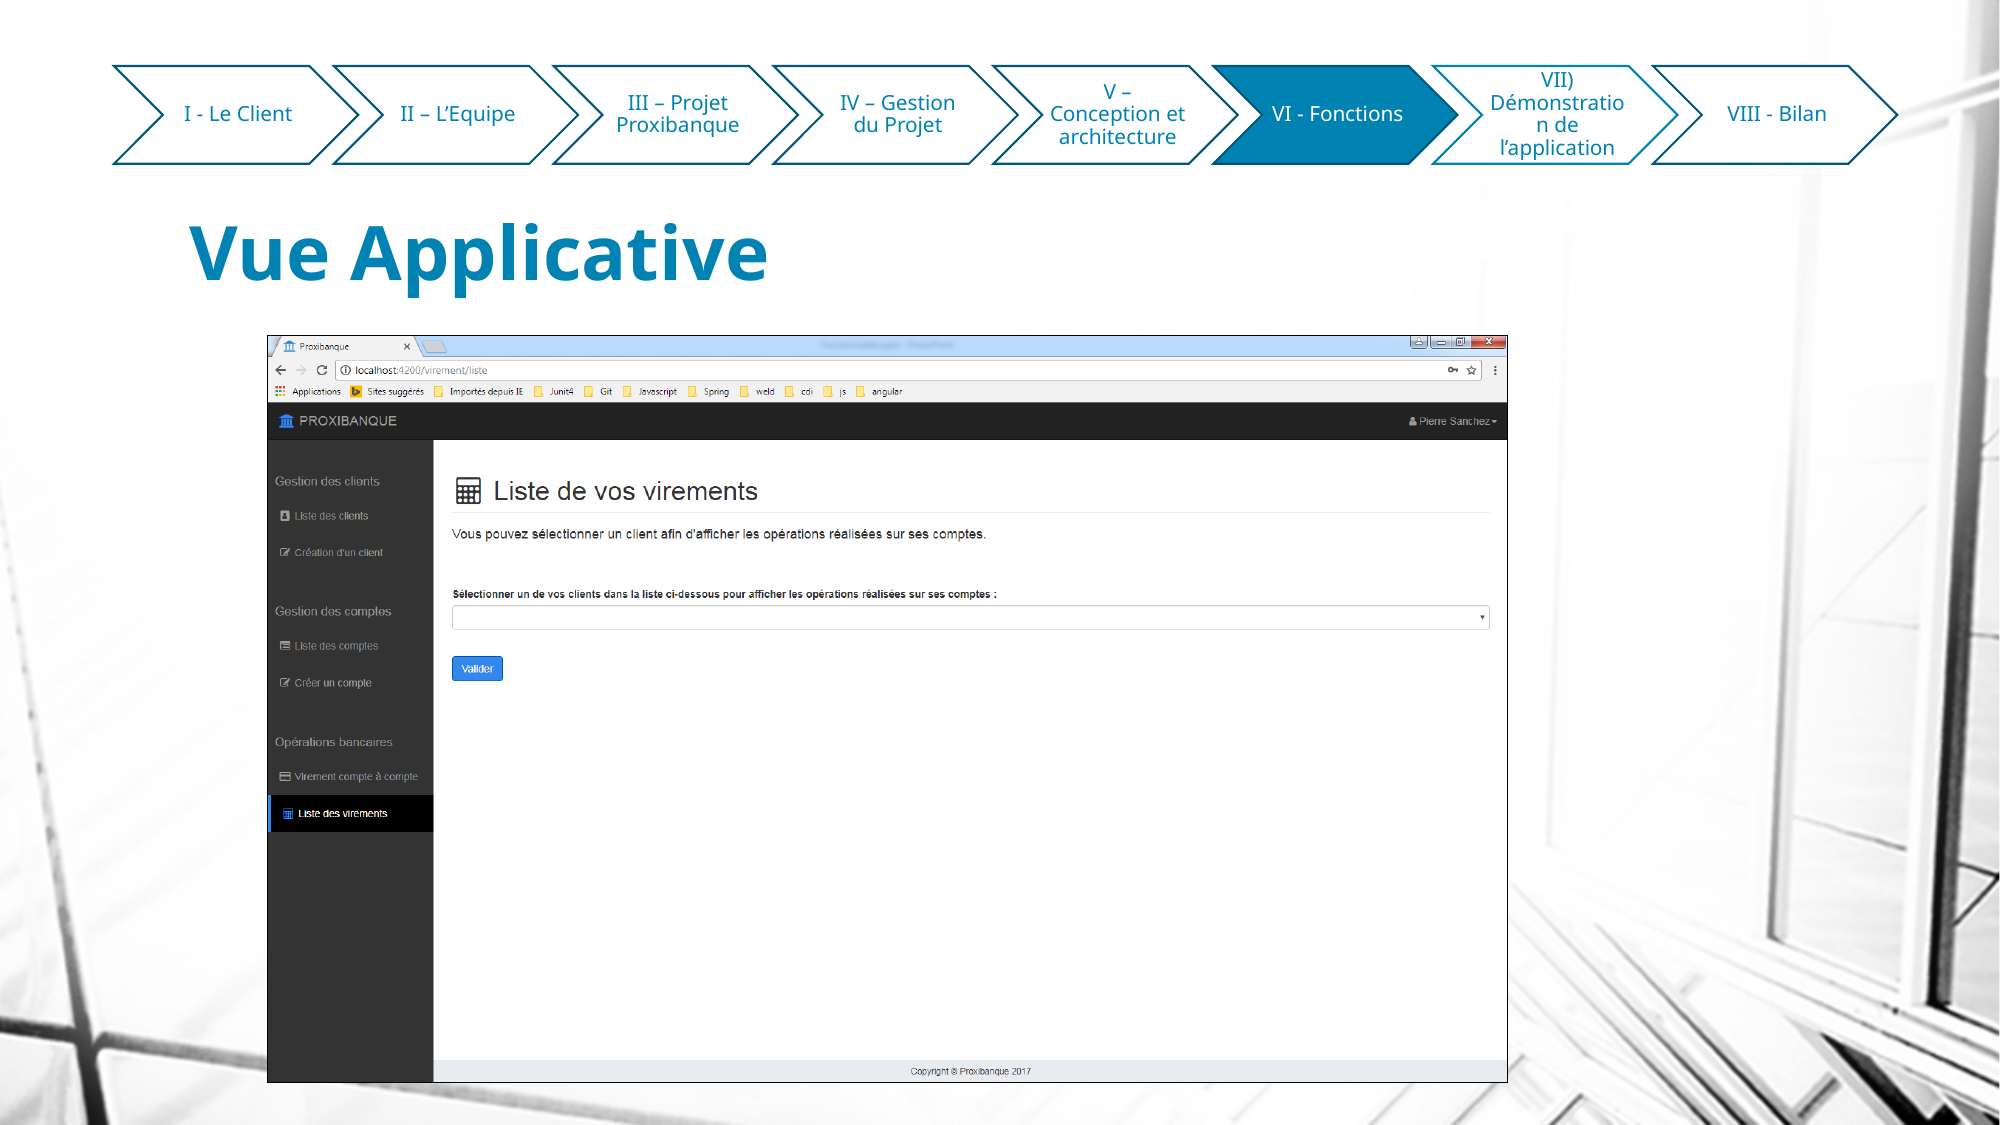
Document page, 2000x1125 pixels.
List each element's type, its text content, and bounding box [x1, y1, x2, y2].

title Vue Applicative [174, 227, 1600, 303]
picture [0, 0, 2000, 1125]
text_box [113, 2, 1898, 227]
